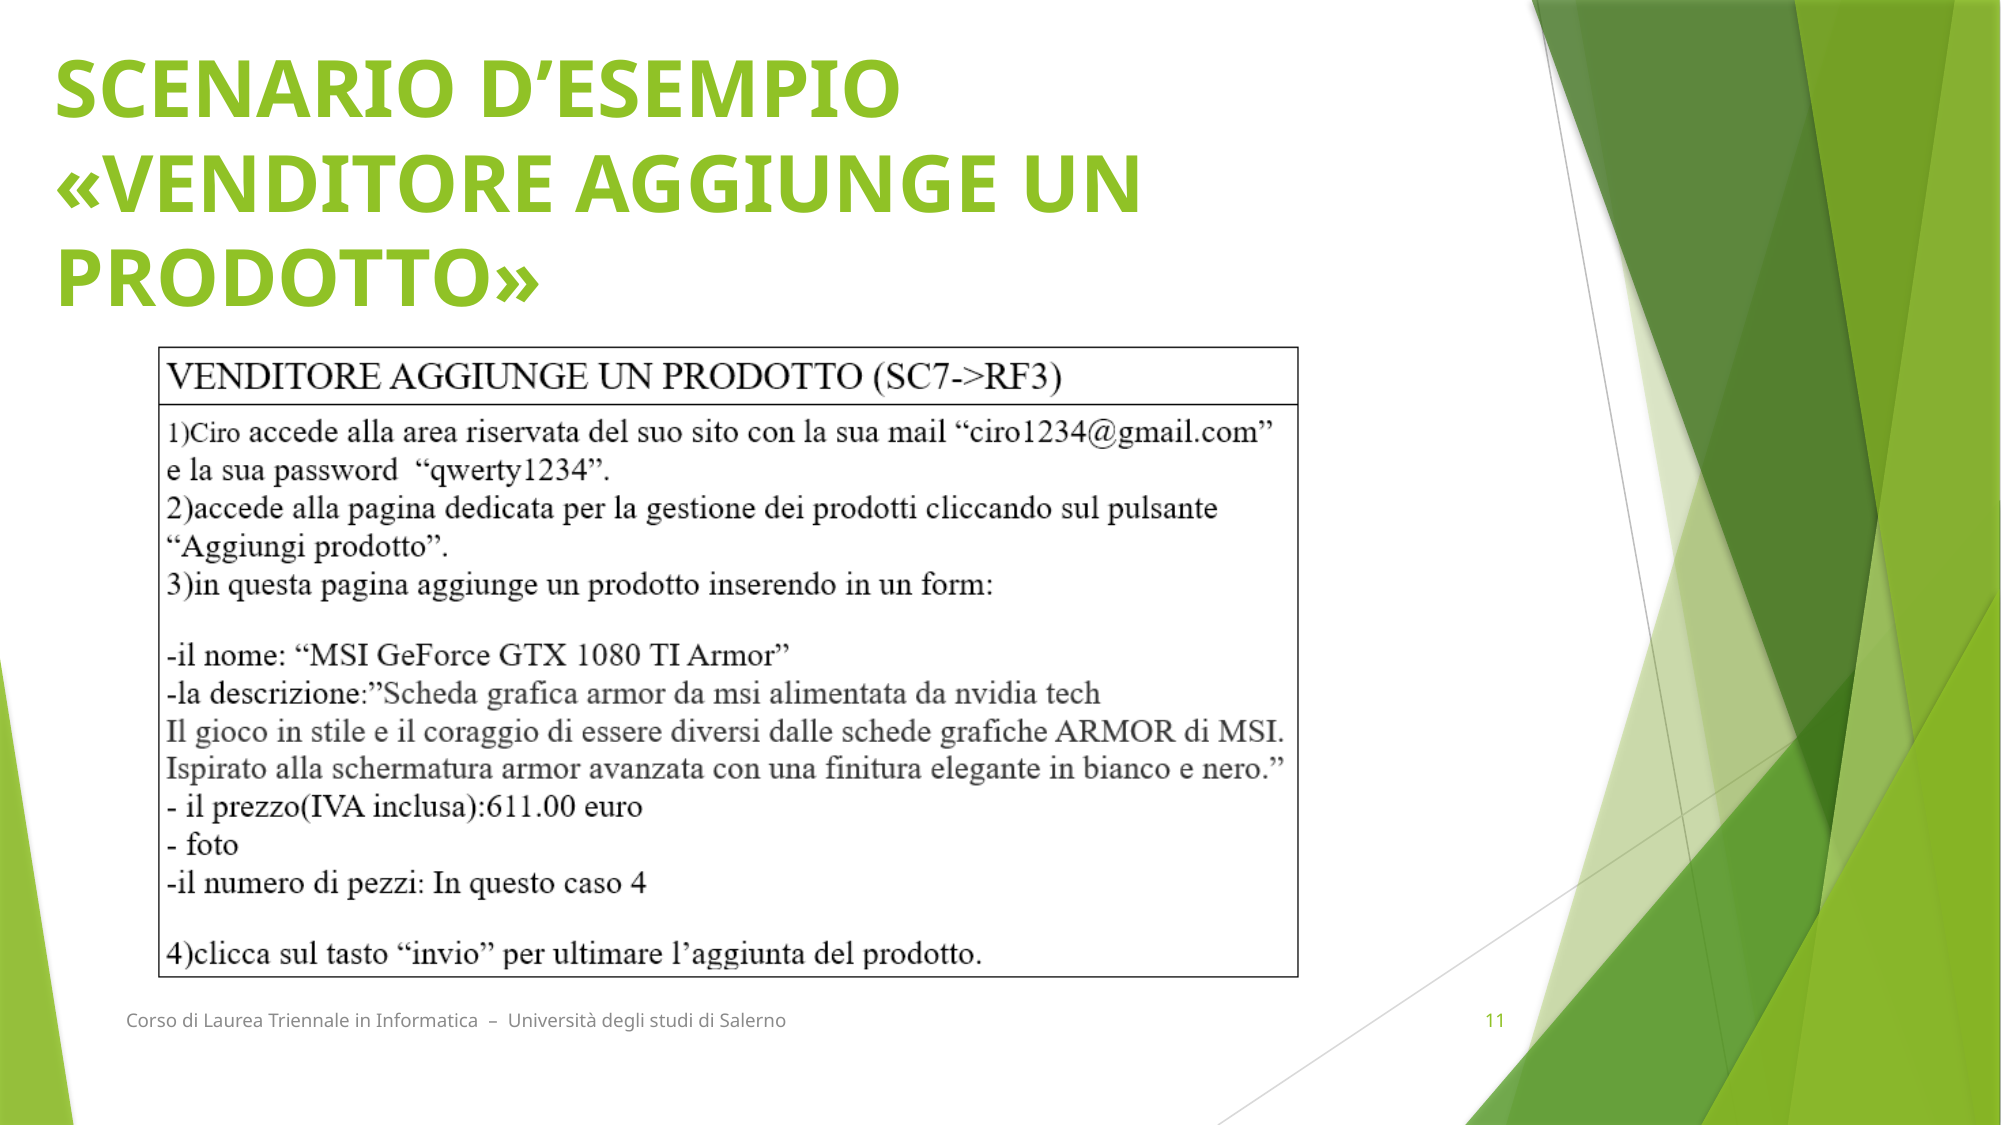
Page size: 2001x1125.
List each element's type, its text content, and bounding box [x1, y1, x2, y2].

footer Corso di Laurea Triennale in Informatica – Università degli studi di Salerno [111, 991, 1145, 1051]
picture [157, 340, 1308, 991]
slide_number 11 [1409, 991, 1522, 1051]
title SCENARIO D’ESEMPIO «VENDITORE AGGIUNGE UN PRODOTTO» [39, 30, 1451, 331]
